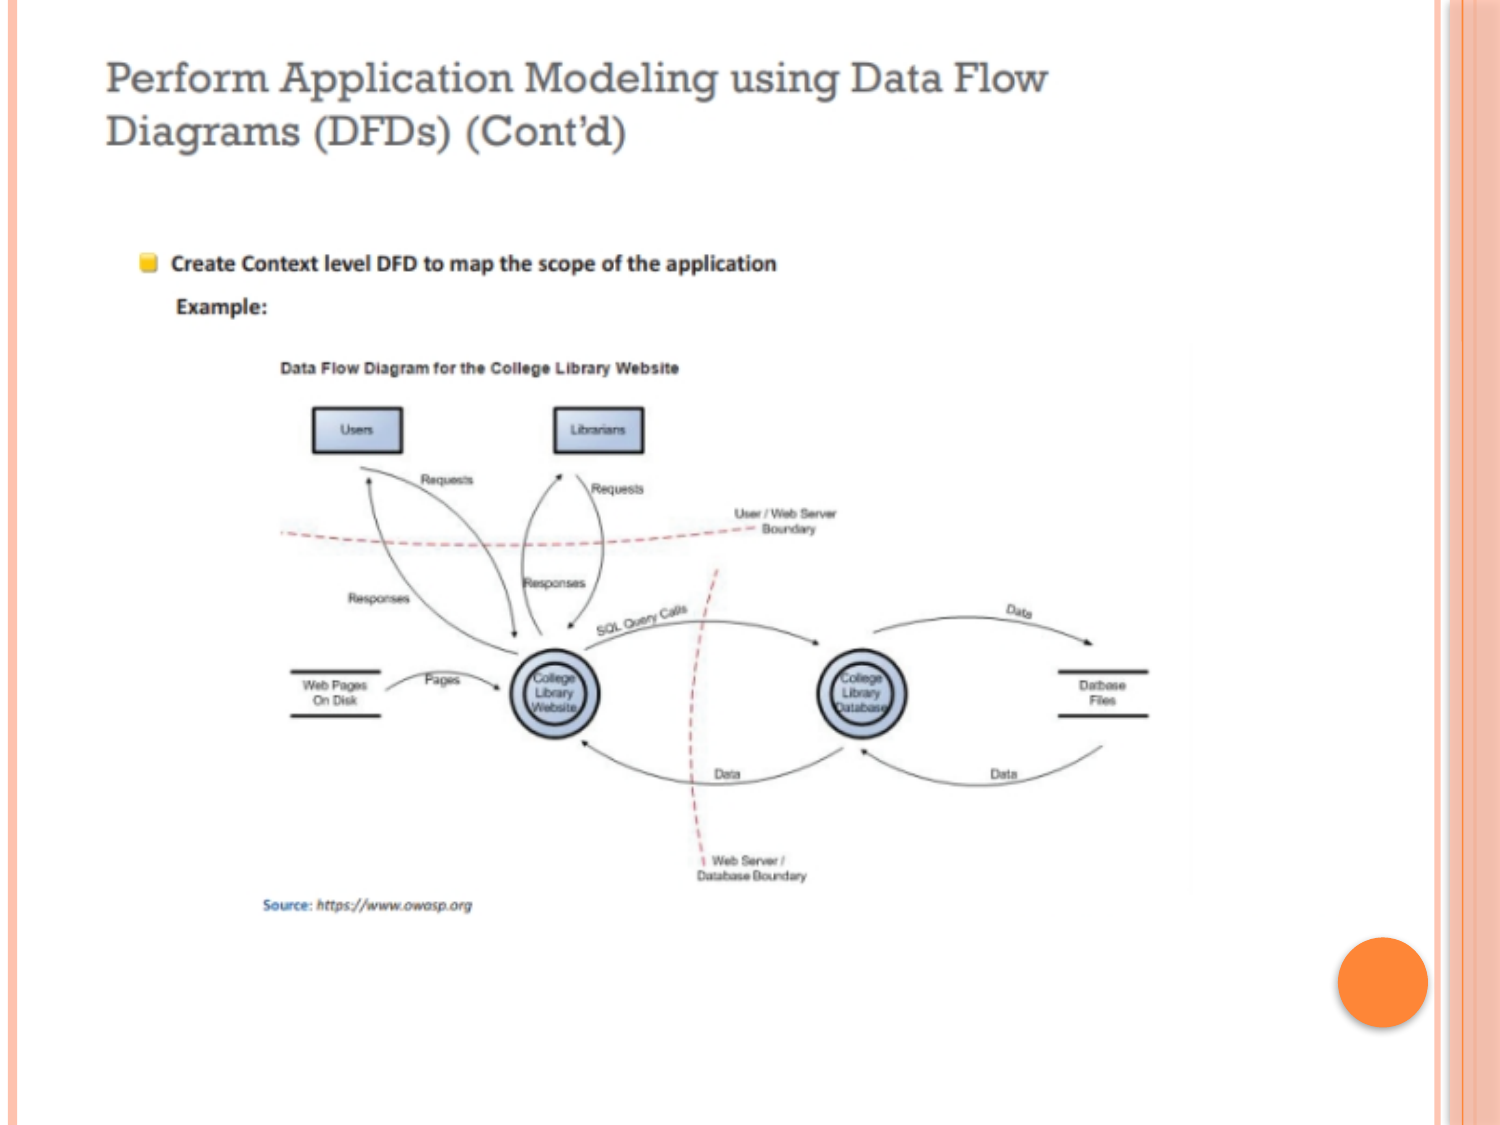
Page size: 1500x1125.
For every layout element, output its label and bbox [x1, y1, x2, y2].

picture [124, 226, 1342, 918]
picture [87, 42, 1074, 162]
